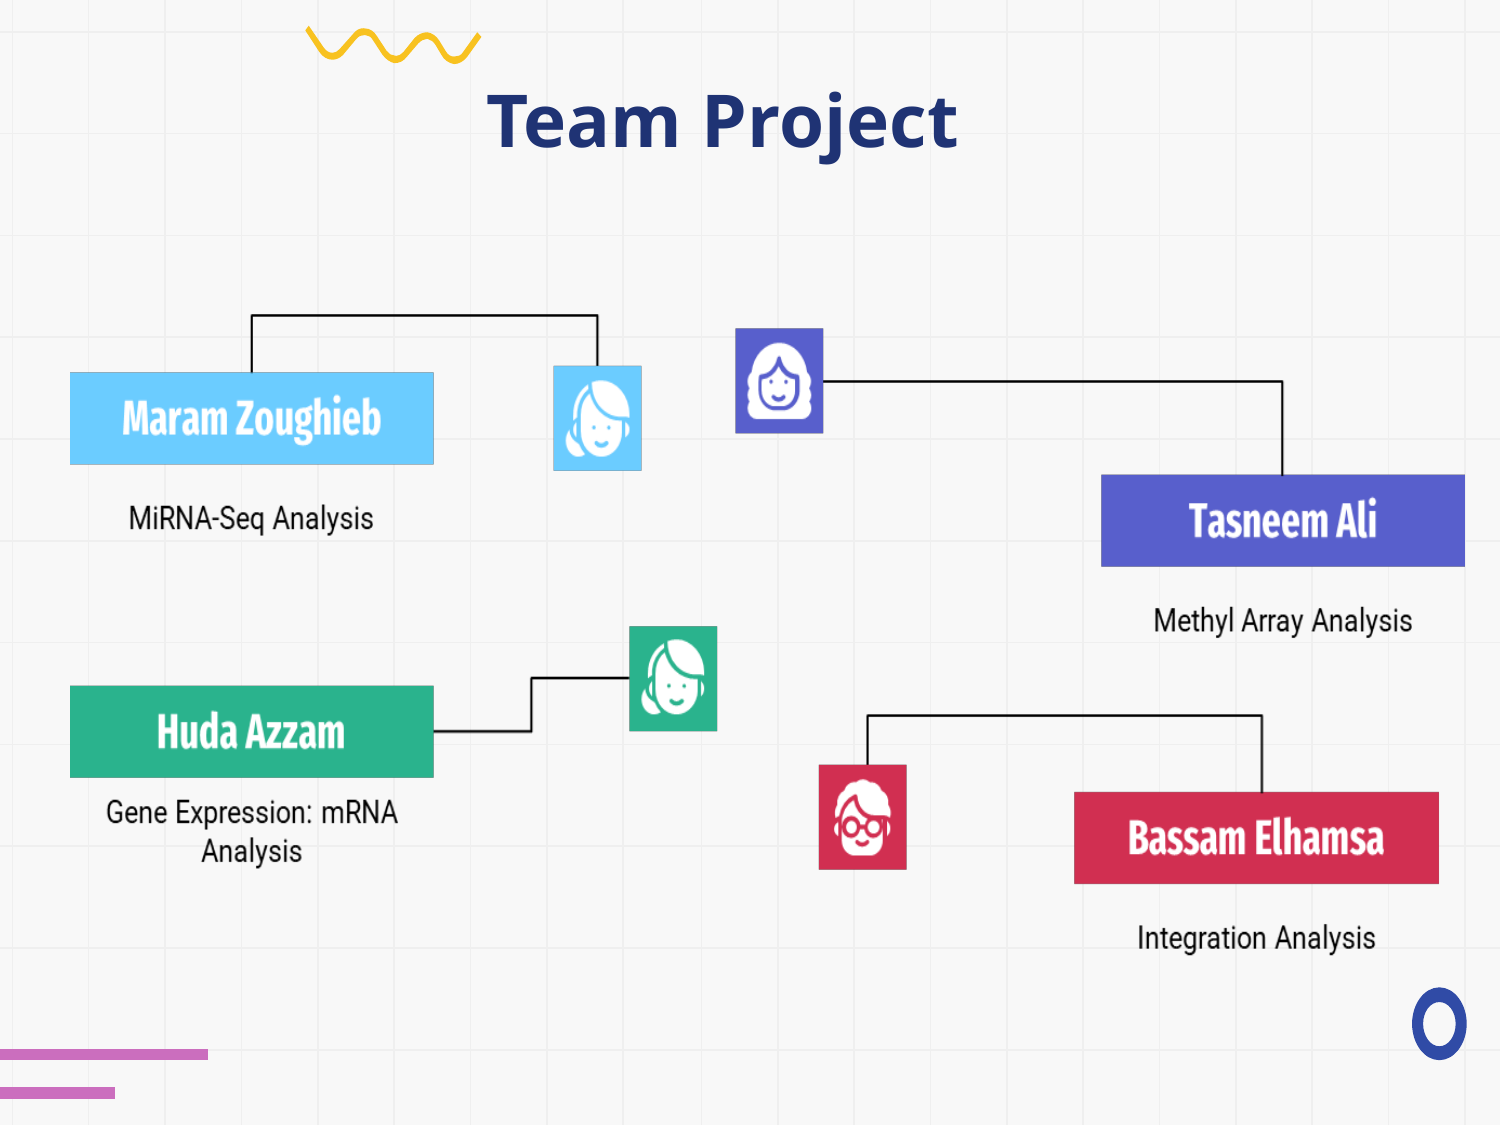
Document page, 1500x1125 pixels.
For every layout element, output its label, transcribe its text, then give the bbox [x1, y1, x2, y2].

title Team Project [100, 59, 1365, 154]
picture [69, 312, 1466, 990]
